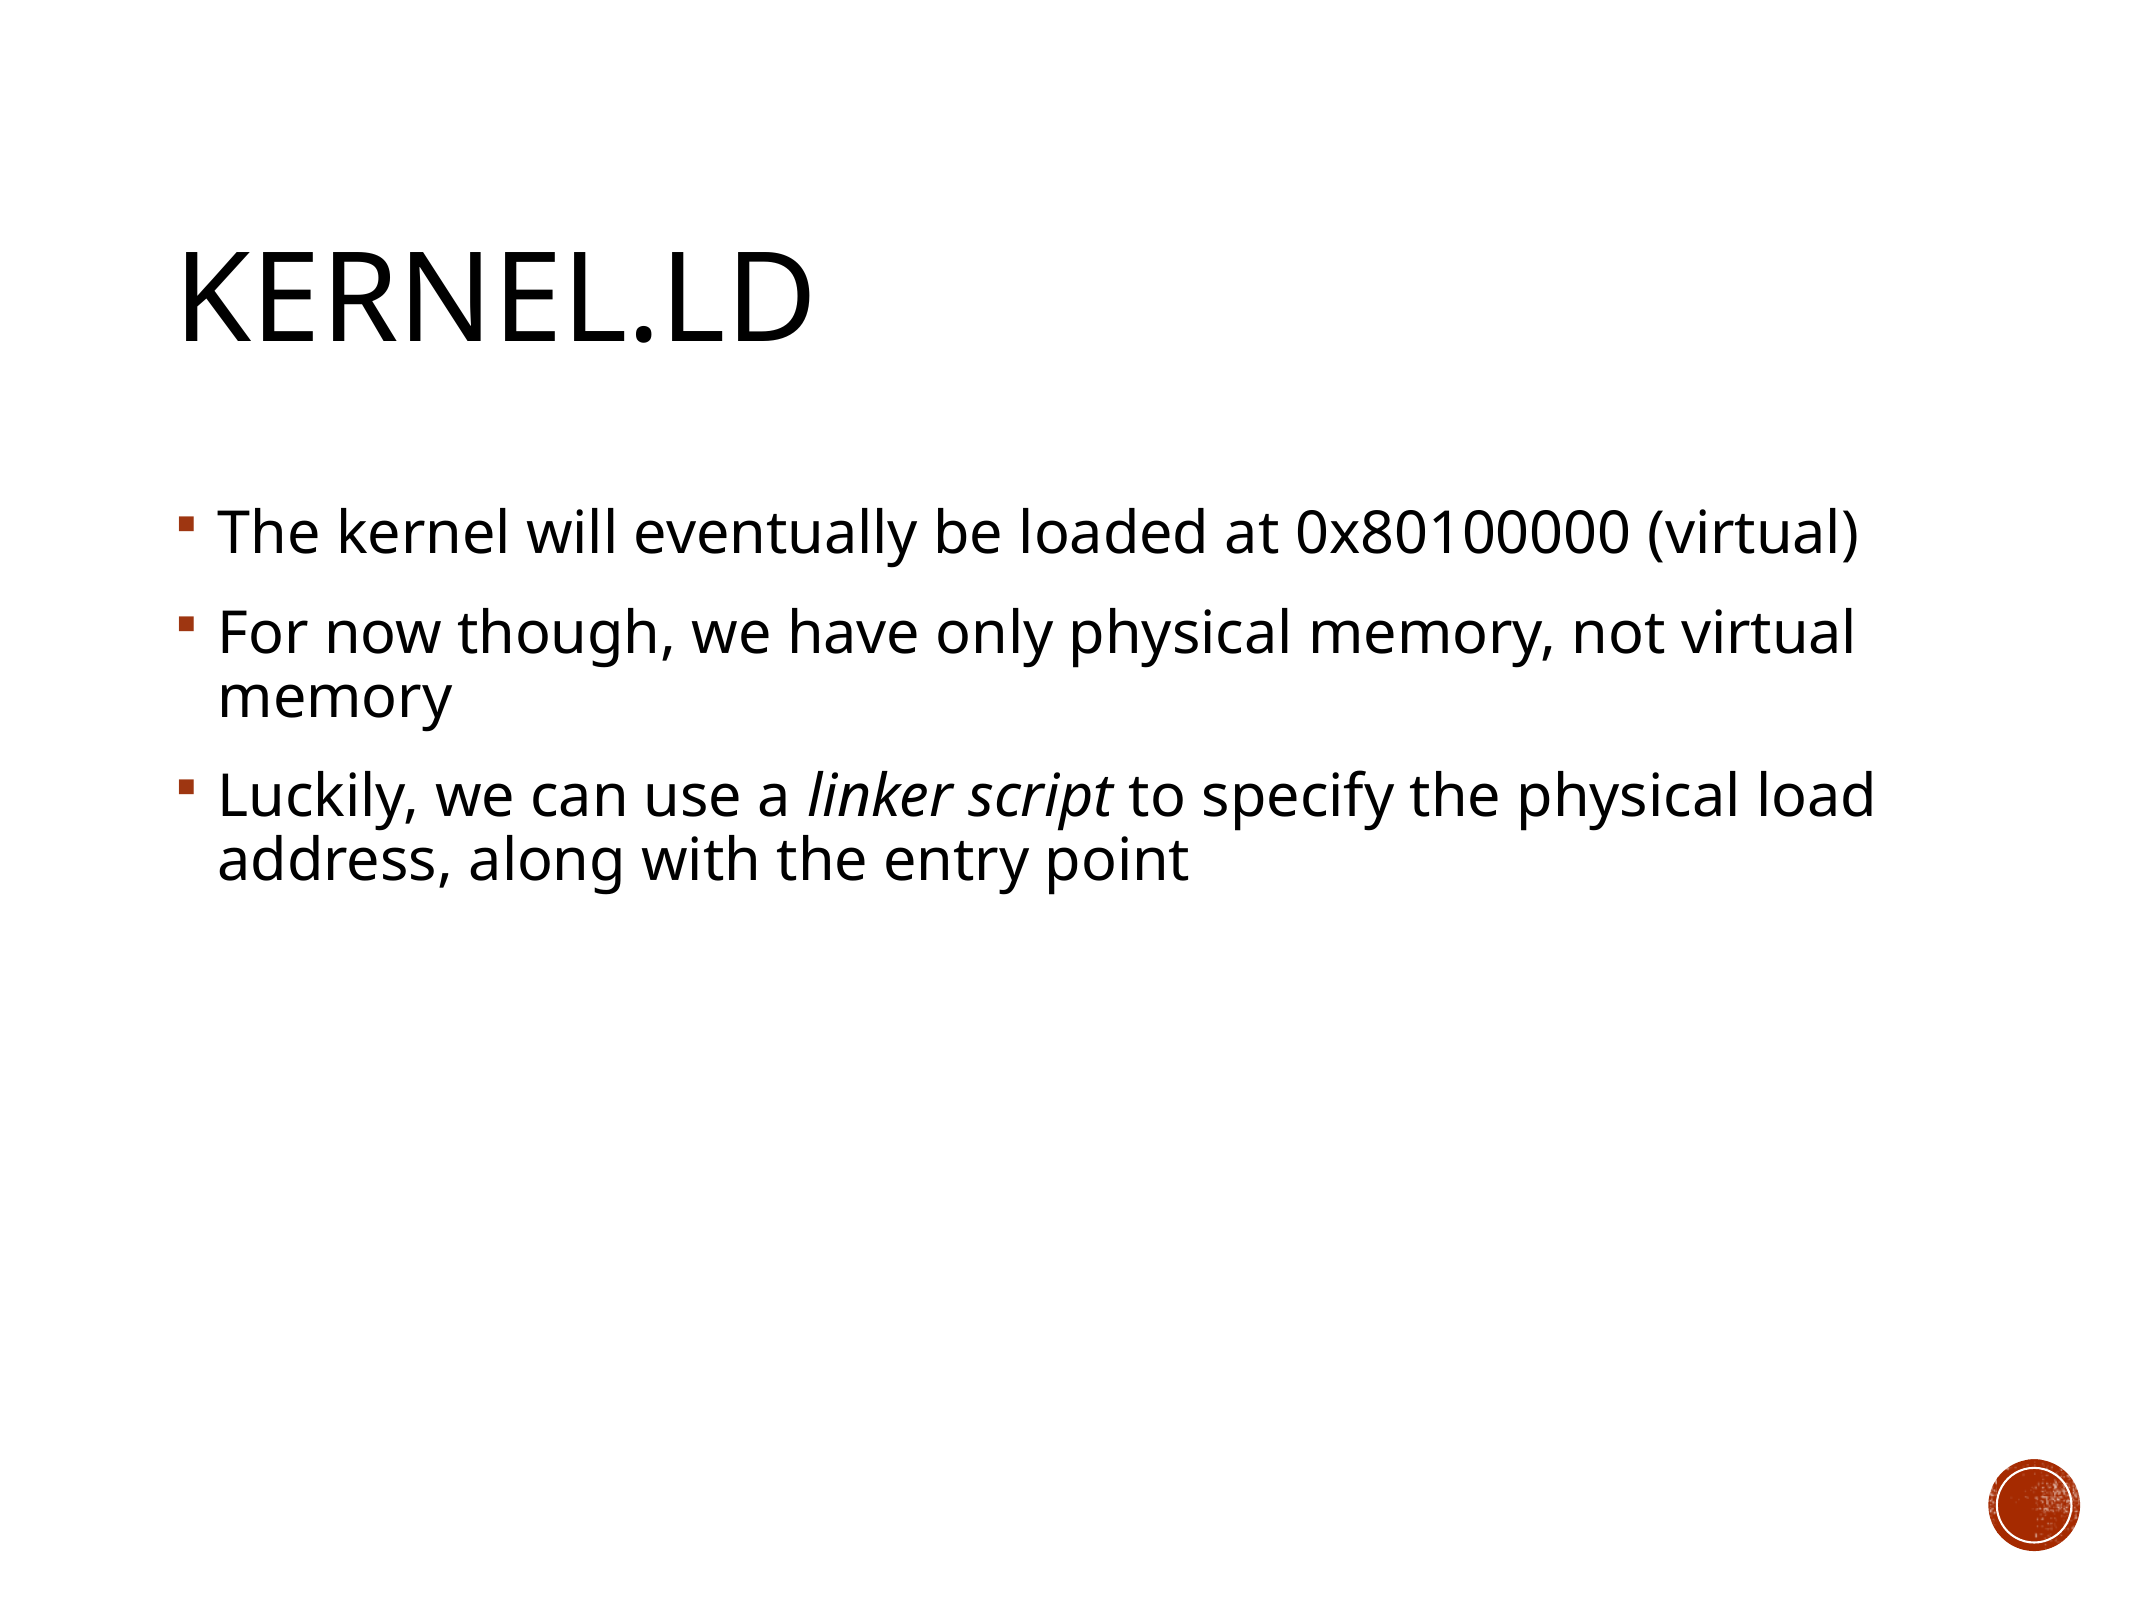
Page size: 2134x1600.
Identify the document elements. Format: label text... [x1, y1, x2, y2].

list The kernel will eventually be loaded at 0x80100000 (virtual) For now though, we have only physical memory, not virtual memory Luckily, we can use a linker script to specify the physical load address, along with the entry point [159, 494, 1974, 1440]
title kernel.ld [159, 113, 1974, 489]
